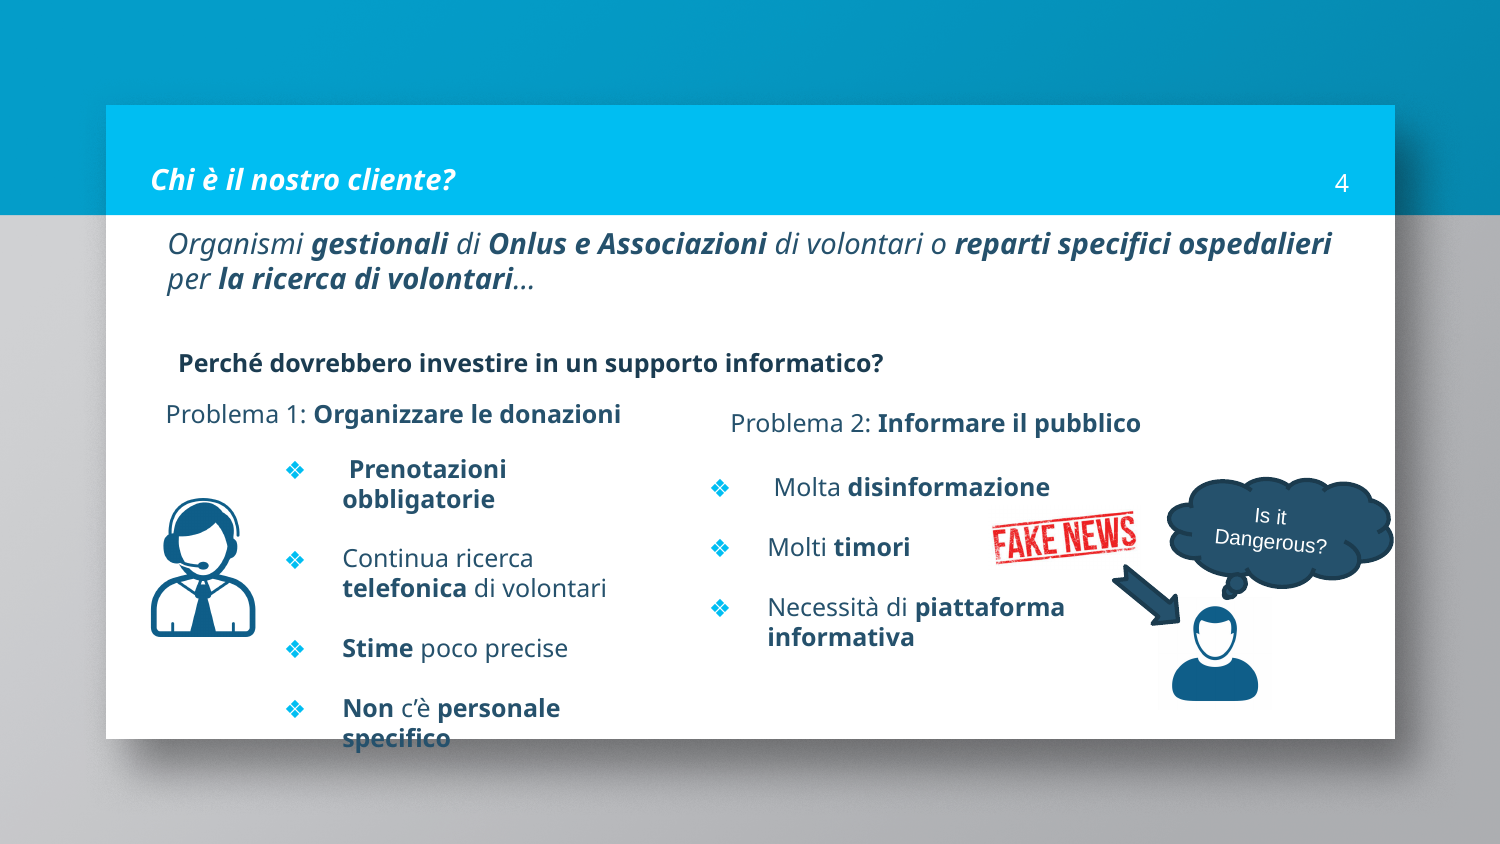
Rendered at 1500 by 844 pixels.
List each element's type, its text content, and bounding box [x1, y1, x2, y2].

text_box Is it Dangerous? [1169, 478, 1392, 595]
text_box Chi è il nostro cliente? [135, 146, 1355, 230]
text_box Prenotazioni obbligatorie Continua ricerca telefonica di volontari Stime poco precise Non c’è personale specifico [252, 438, 663, 514]
text_box Perché dovrebbero investire in un supporto informatico? [163, 282, 1333, 393]
slide_number 4 [1273, 106, 1364, 210]
picture [0, 216, 1500, 844]
text_box Problema 2: Informare il pubblico [698, 392, 1366, 468]
text_box [1113, 578, 1161, 613]
text_box Molta disinformazione Molti timori Necessità di piattaforma informativa [677, 456, 1142, 532]
text_box Organismi gestionali di Onlus e Associazioni di volontari o reparti specifici ospedalieri per la ricerca di volontari… [135, 210, 1381, 286]
text_box Problema 1: Organizzare le donazioni [133, 353, 698, 422]
